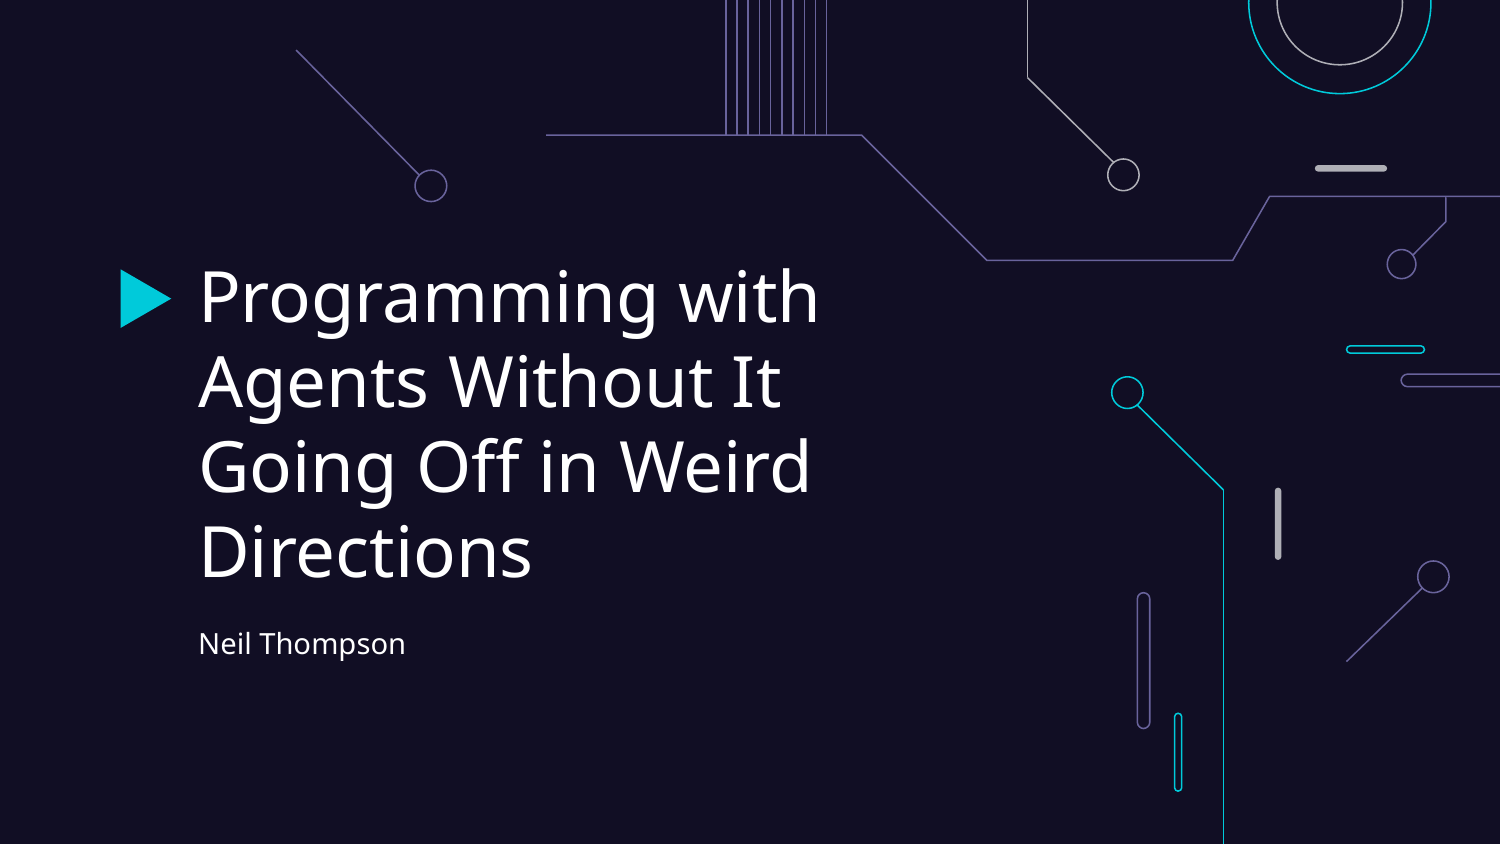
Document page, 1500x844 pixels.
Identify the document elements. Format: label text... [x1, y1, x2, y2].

subtitle Neil Thompson [183, 610, 903, 673]
text_box [120, 269, 172, 328]
title Programming with Agents Without It Going Off in Weird Directions [183, 327, 903, 607]
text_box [1111, 376, 1282, 844]
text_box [0, 49, 447, 202]
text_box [545, 0, 1500, 261]
